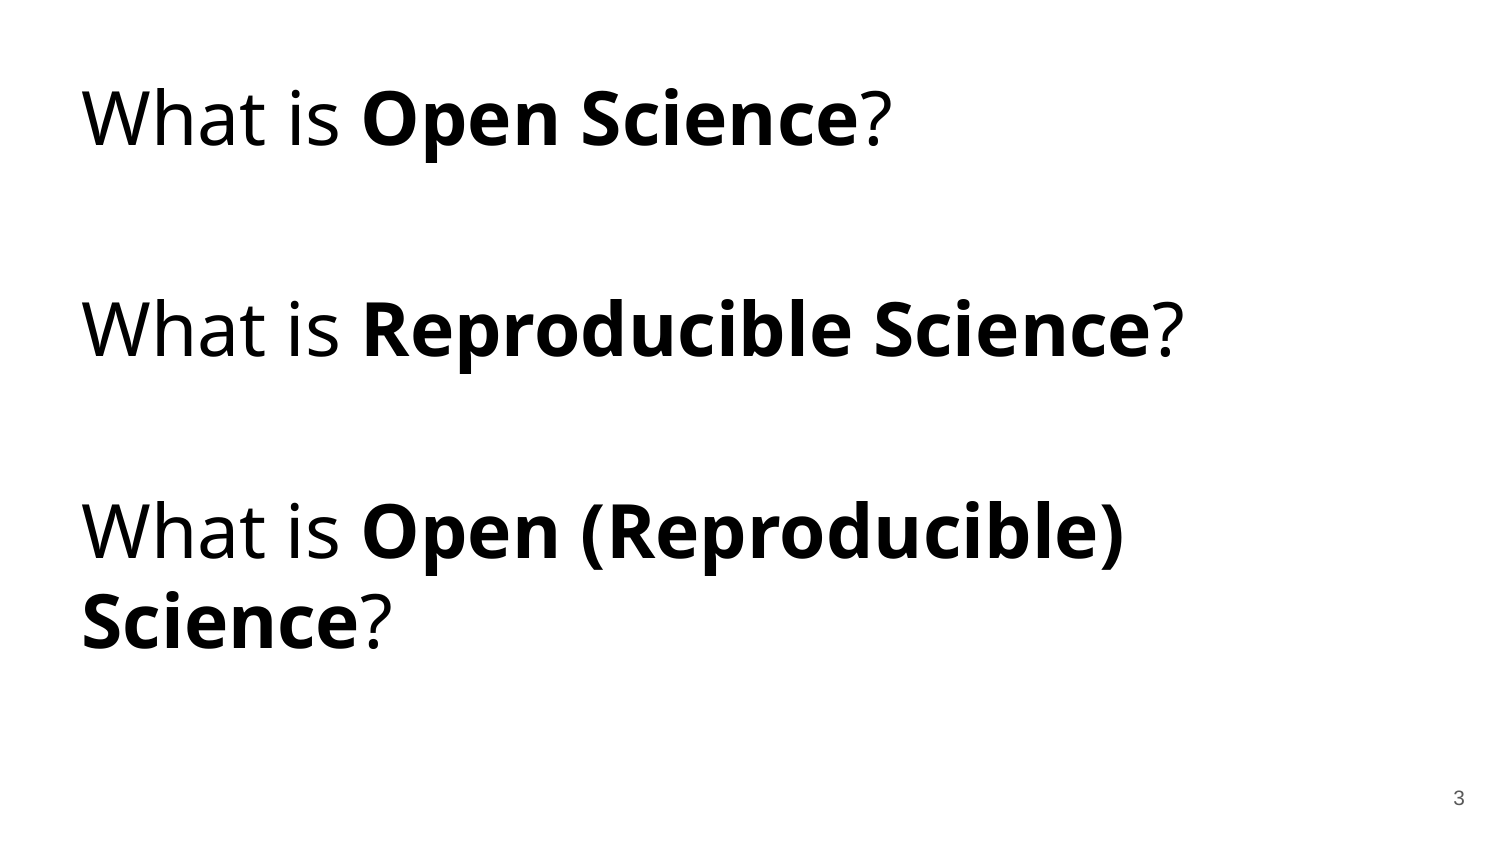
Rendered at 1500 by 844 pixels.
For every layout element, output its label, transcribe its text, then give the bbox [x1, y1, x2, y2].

text_box What is Open (Reproducible) Science? [66, 468, 1461, 563]
slide_number 3 [1389, 764, 1480, 830]
text_box What is Reproducible Science? [66, 266, 1461, 361]
title What is Open Science? [66, 55, 1461, 150]
